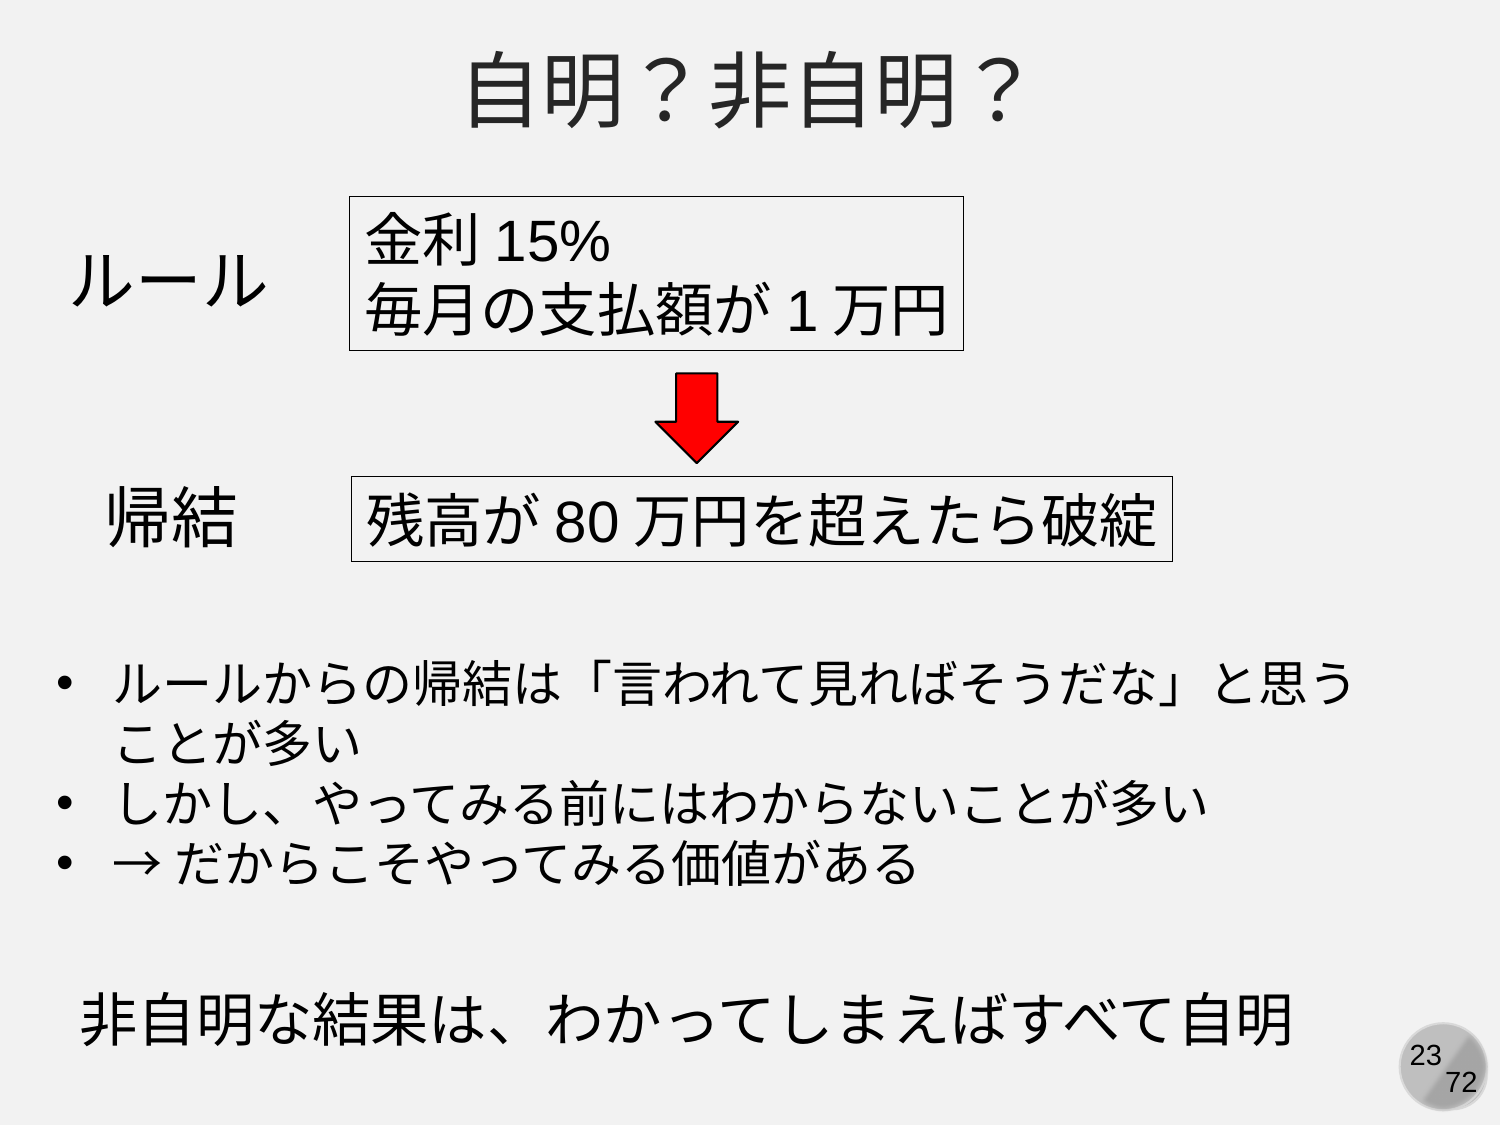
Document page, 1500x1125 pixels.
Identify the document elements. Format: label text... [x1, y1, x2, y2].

text_box 非自明な結果は、わかってしまえばすべて自明 [64, 975, 1400, 1061]
text_box [654, 372, 740, 464]
list 自明？非自明？ [0, 31, 1500, 155]
text_box 残高が80万円を超えたら破綻 [351, 476, 1173, 562]
text_box 帰結 [89, 467, 253, 563]
text_box ルール [54, 231, 285, 327]
text_box 金利15% 毎月の支払額が1万円 [349, 196, 964, 351]
text_box ルールからの帰結は「言われて見ればそうだな」と思うことが多い しかし、やってみる前にはわからないことが多い →だからこそやってみる価値がある [41, 645, 1412, 900]
